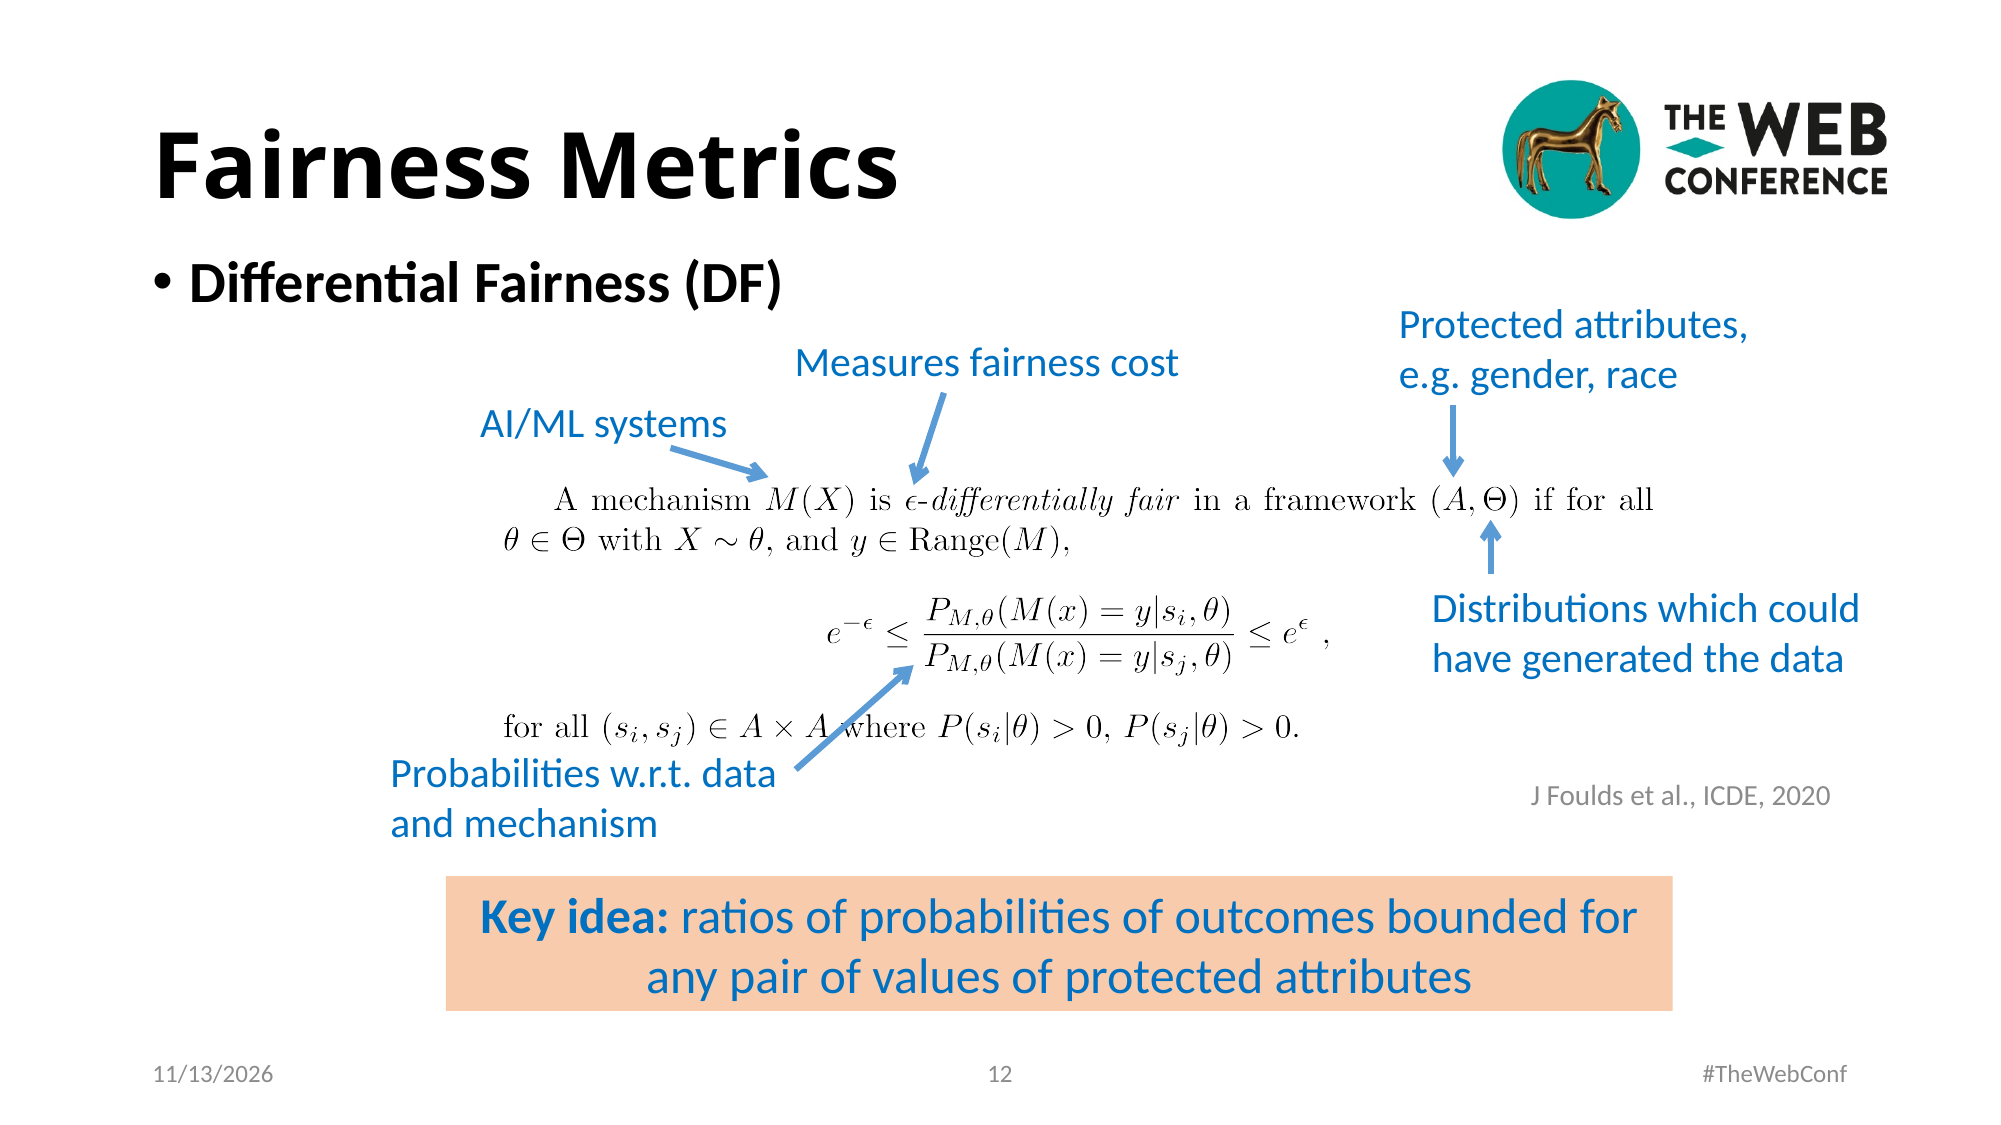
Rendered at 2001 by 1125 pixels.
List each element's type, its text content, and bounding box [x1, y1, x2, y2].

text_box Probabilities w.r.t. data and mechanism [375, 738, 796, 853]
slide_number #TheWebConf [1412, 1042, 1863, 1103]
picture [1863, 59, 1930, 240]
text_box J Foulds et al., ICDE, 2020 [1433, 758, 1929, 830]
title Fairness Metrics [137, 59, 1863, 245]
text_box Key idea: ratios of probabilities of outcomes bounded for any pair of values of protected attributes [445, 876, 1673, 1011]
list Differential Fairness (DF) [137, 245, 1902, 317]
text_box AI/ML systems [465, 388, 750, 454]
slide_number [137, 1042, 588, 1103]
text_box Measures fairness cost [779, 327, 1221, 392]
picture [504, 485, 1653, 747]
text_box Protected attributes, e.g. gender, race [1383, 289, 1791, 404]
text_box Distributions which could have generated the data [1653, 573, 1929, 689]
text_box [913, 392, 944, 486]
footer 12 [662, 1042, 1338, 1103]
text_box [795, 664, 914, 770]
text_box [670, 447, 769, 478]
